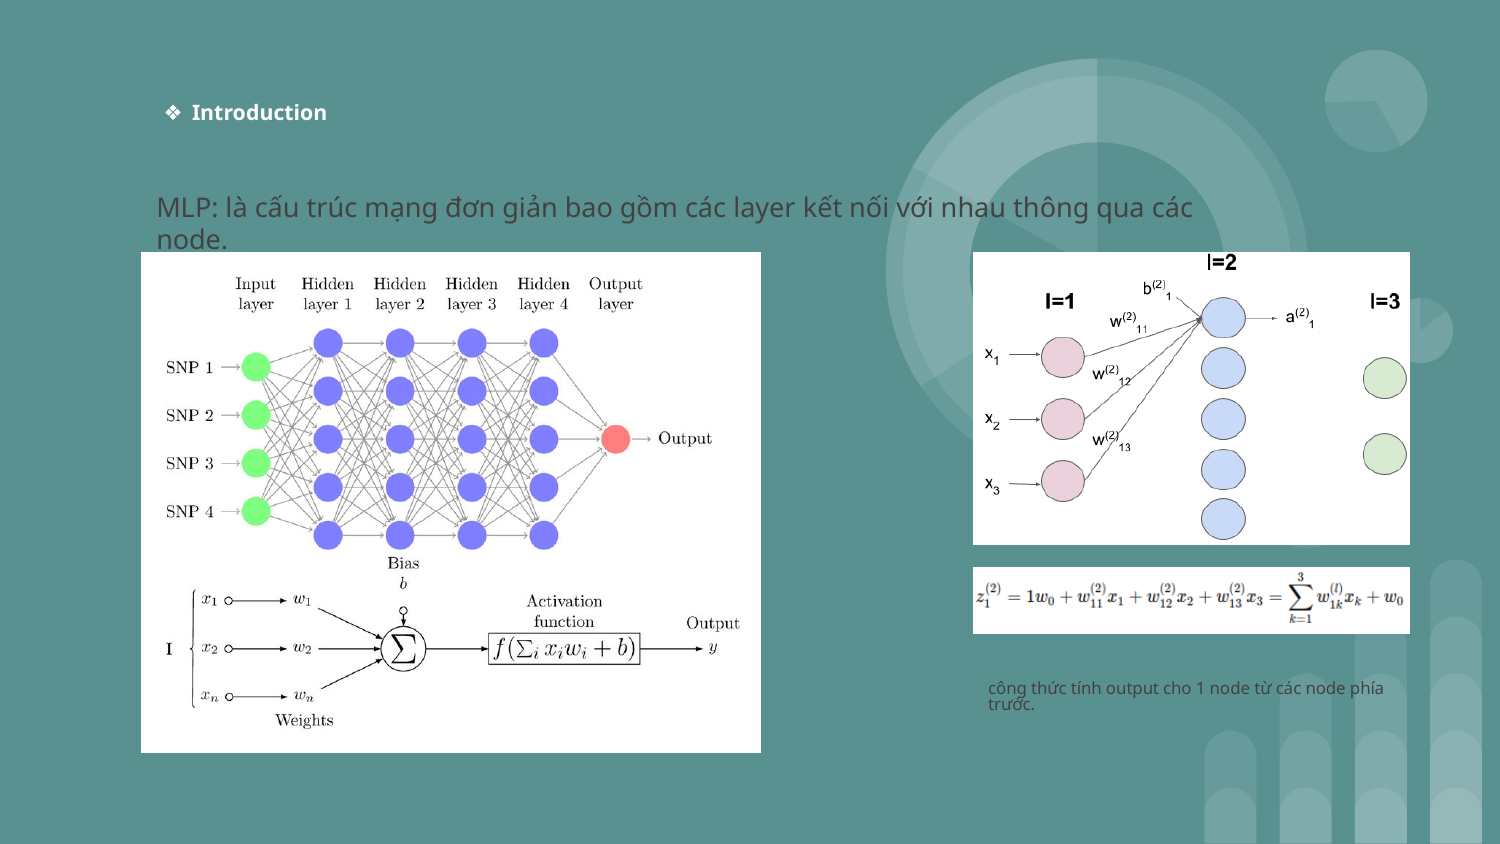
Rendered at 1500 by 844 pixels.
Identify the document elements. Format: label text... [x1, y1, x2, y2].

text_box công thức tính output cho 1 node từ các node phía trước. [973, 666, 1445, 742]
picture [140, 252, 761, 753]
text_box MLP: là cấu trúc mạng đơn giản bao gồm các layer kết nối với nhau thông qua các node. [141, 175, 1269, 271]
picture [972, 252, 1410, 545]
picture [972, 567, 1410, 634]
title Introduction [141, 48, 518, 143]
